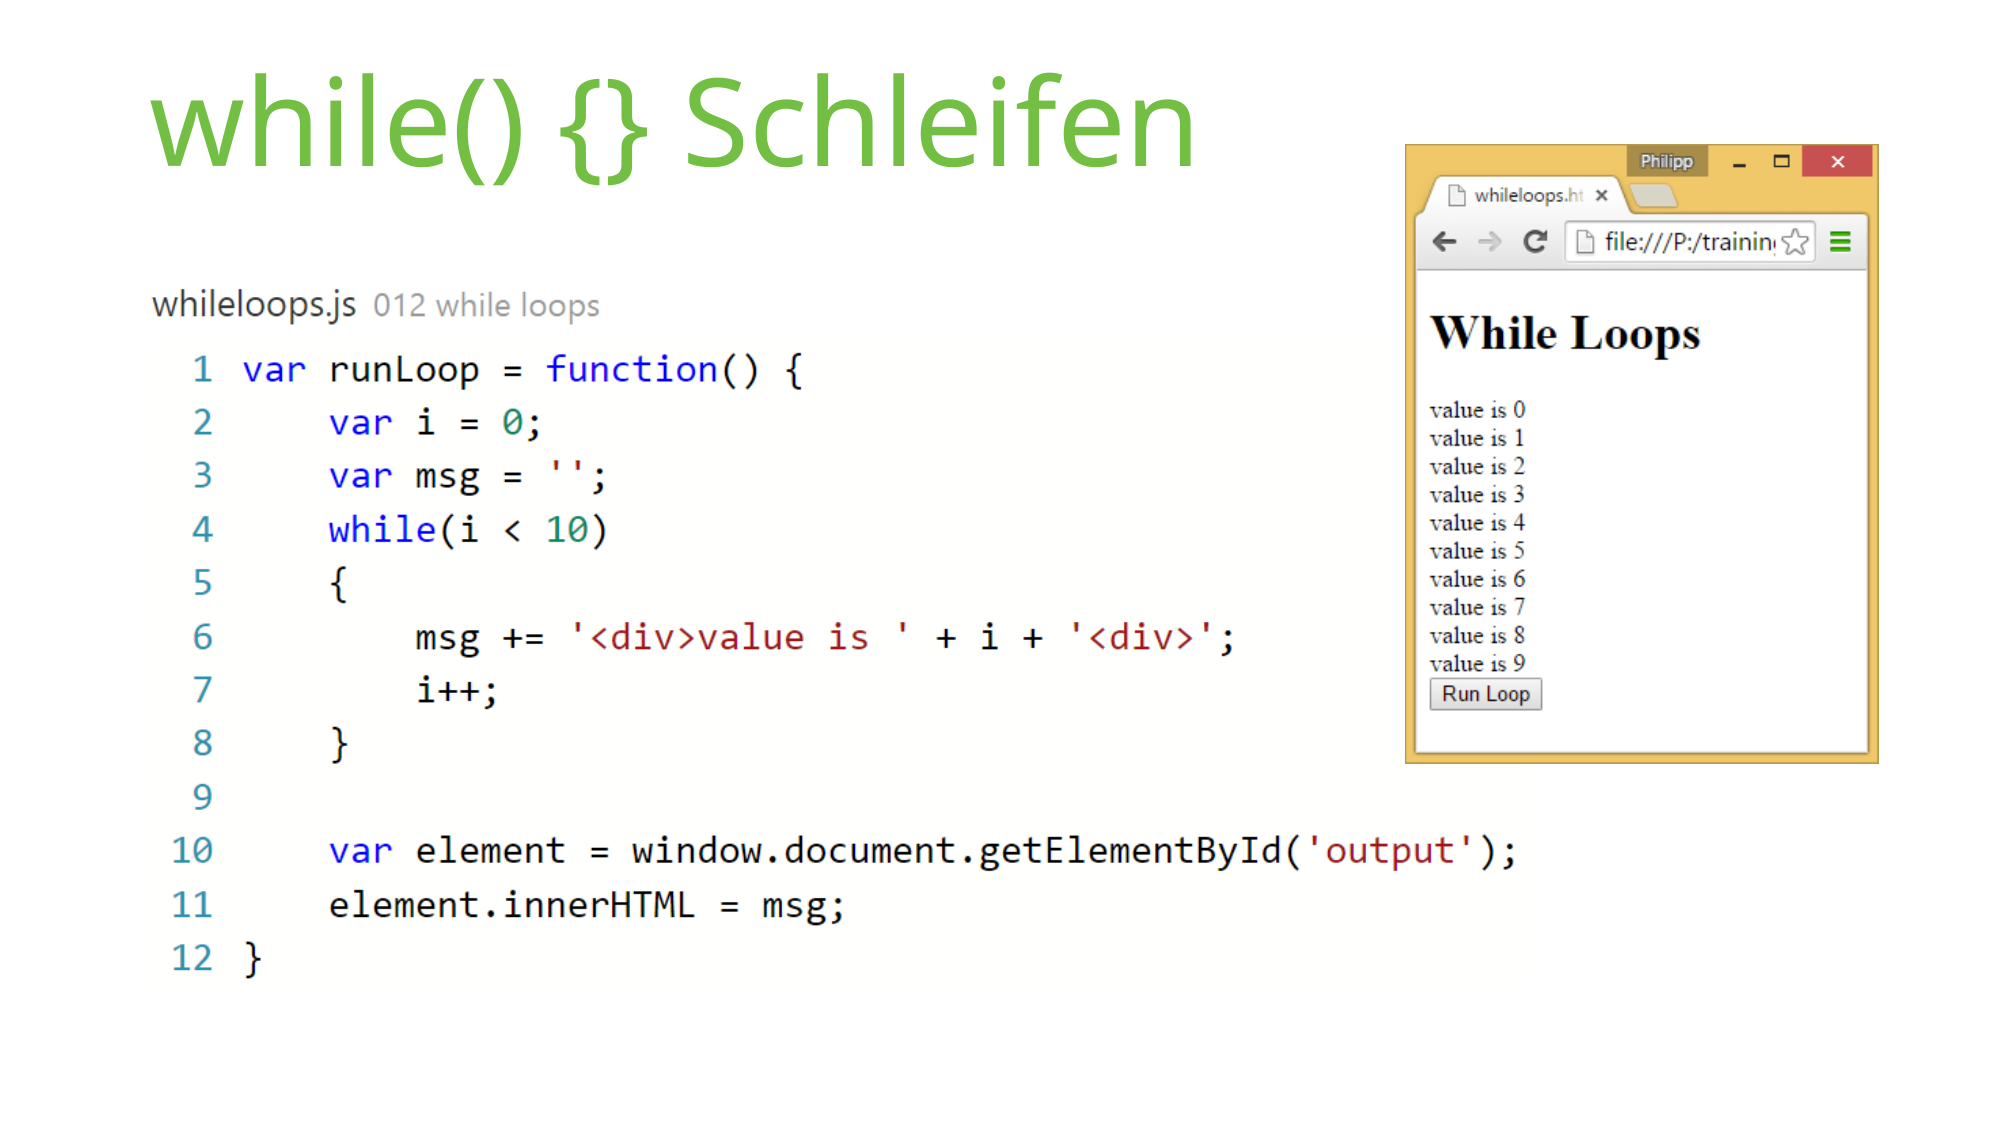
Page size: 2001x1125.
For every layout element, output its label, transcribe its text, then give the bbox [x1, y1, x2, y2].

title while() {} Schleifen [149, 42, 1945, 192]
picture [137, 144, 1879, 988]
